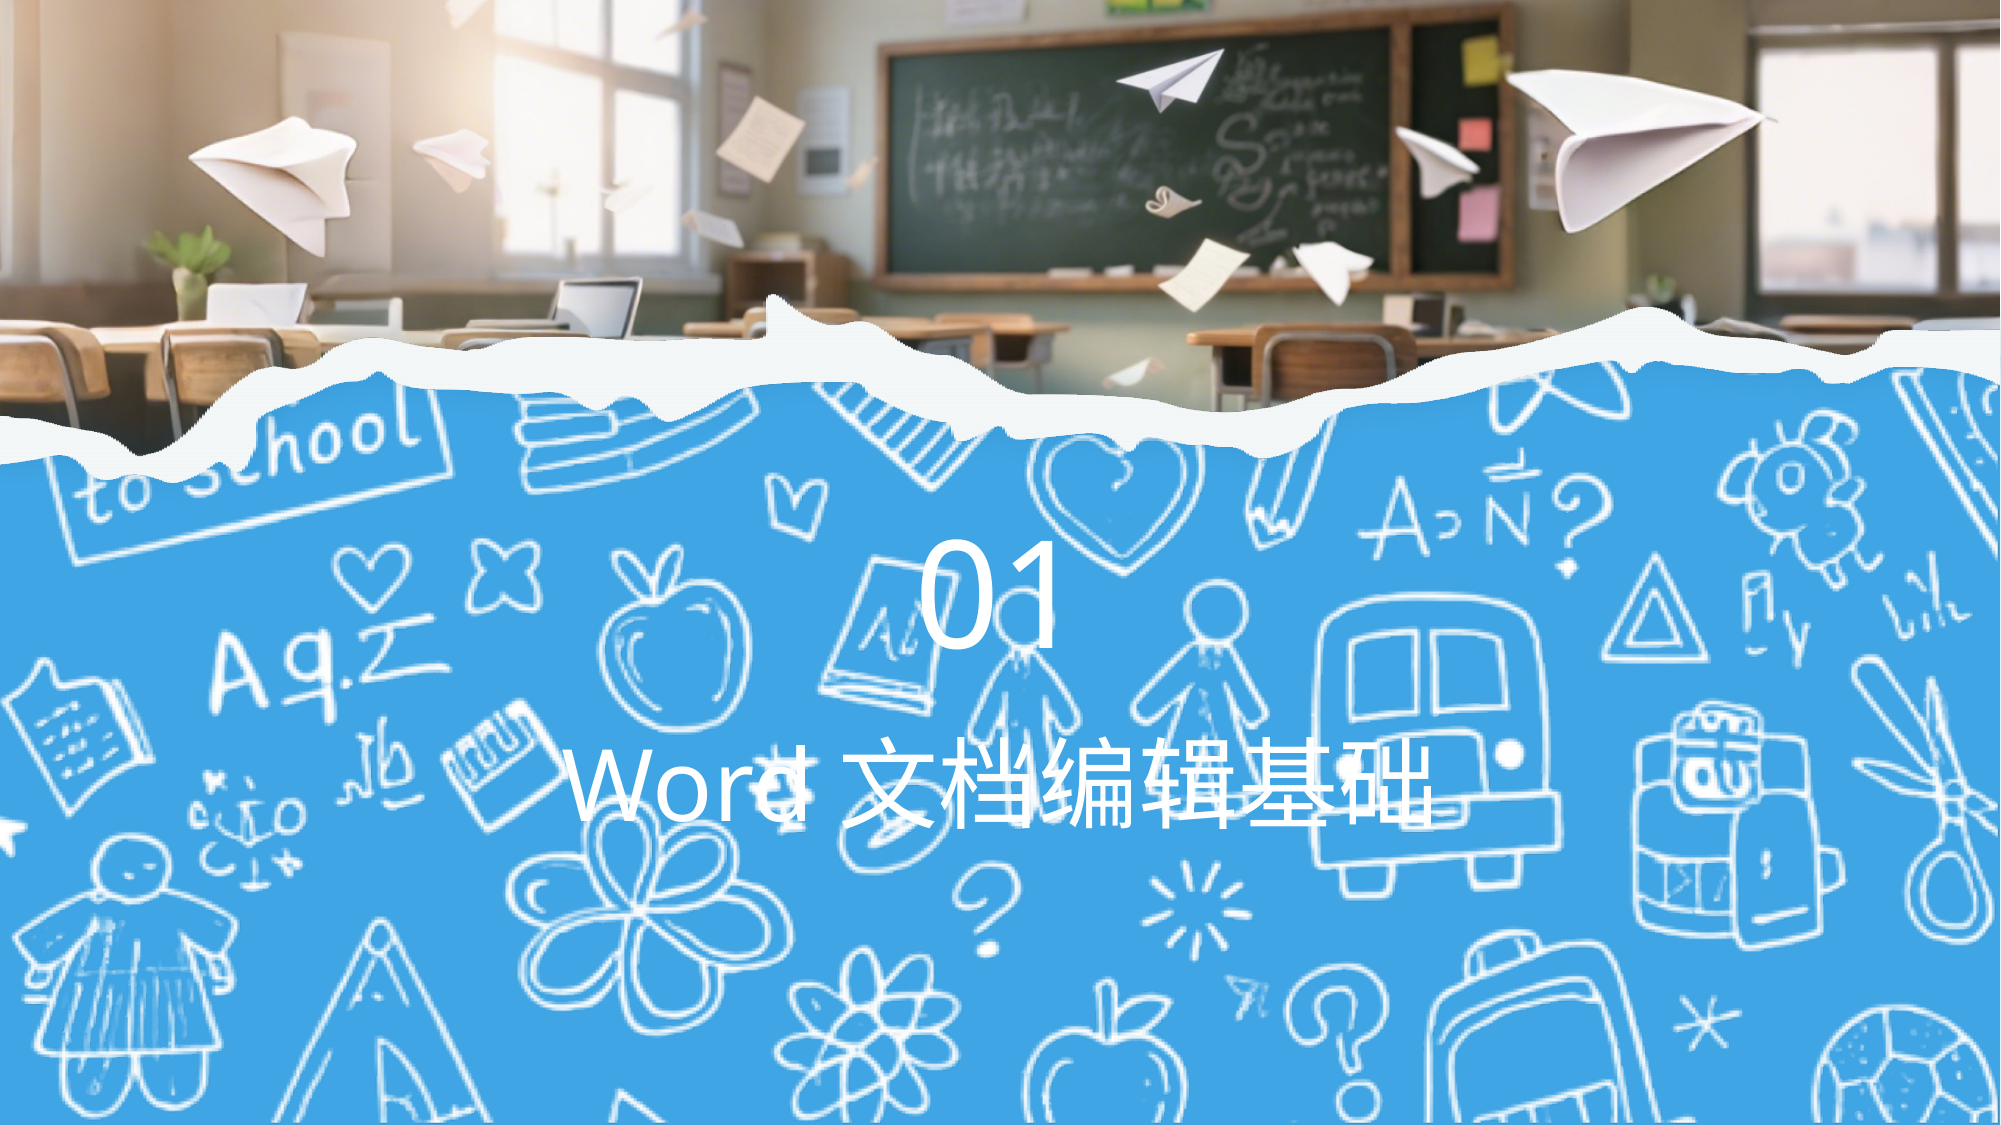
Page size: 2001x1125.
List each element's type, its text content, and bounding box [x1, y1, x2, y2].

title Word文档编辑基础 [312, 721, 1688, 972]
list 01 [874, 455, 1126, 706]
picture [0, 0, 2000, 1125]
